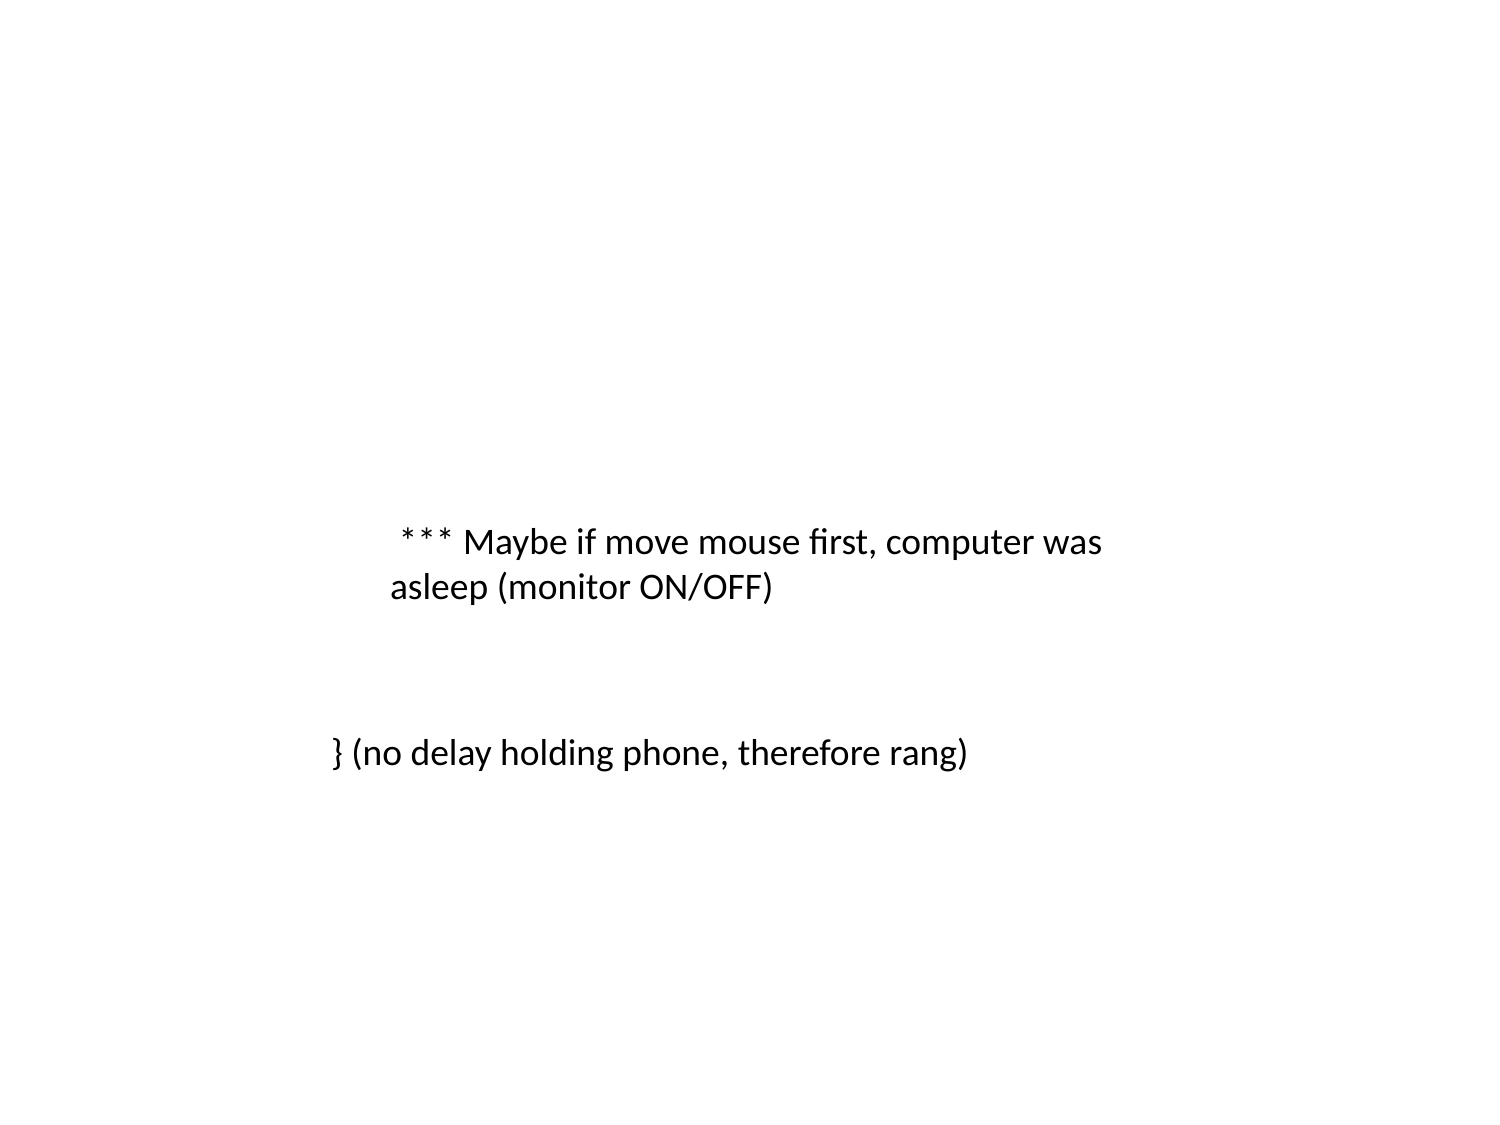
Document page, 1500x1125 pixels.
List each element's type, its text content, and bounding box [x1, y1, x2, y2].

text_box } (no delay holding phone, therefore rang) [316, 720, 985, 781]
text_box *** Maybe if move mouse first, computer was asleep (monitor ON/OFF) [374, 509, 1125, 615]
